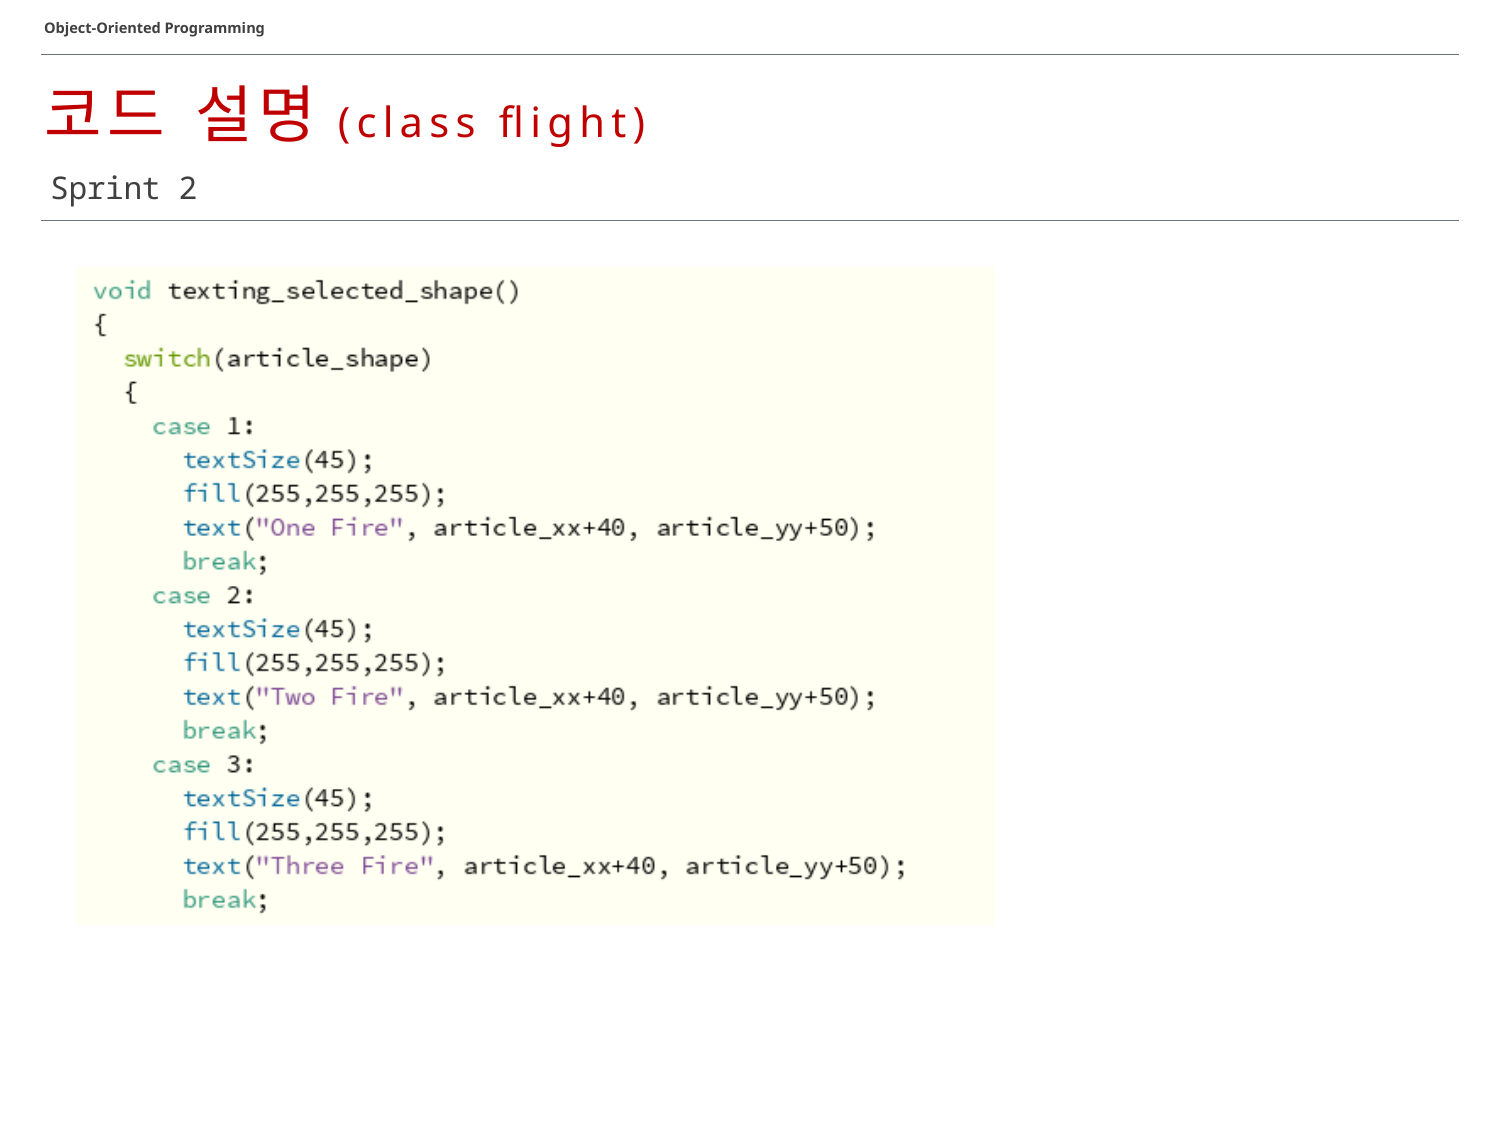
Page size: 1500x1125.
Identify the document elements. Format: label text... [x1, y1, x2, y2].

text_box 코드 설명(class flight) [29, 75, 727, 158]
text_box Sprint 2 [35, 153, 1465, 213]
text_box Object-Oriented Programming [29, 15, 414, 44]
picture [76, 266, 996, 926]
